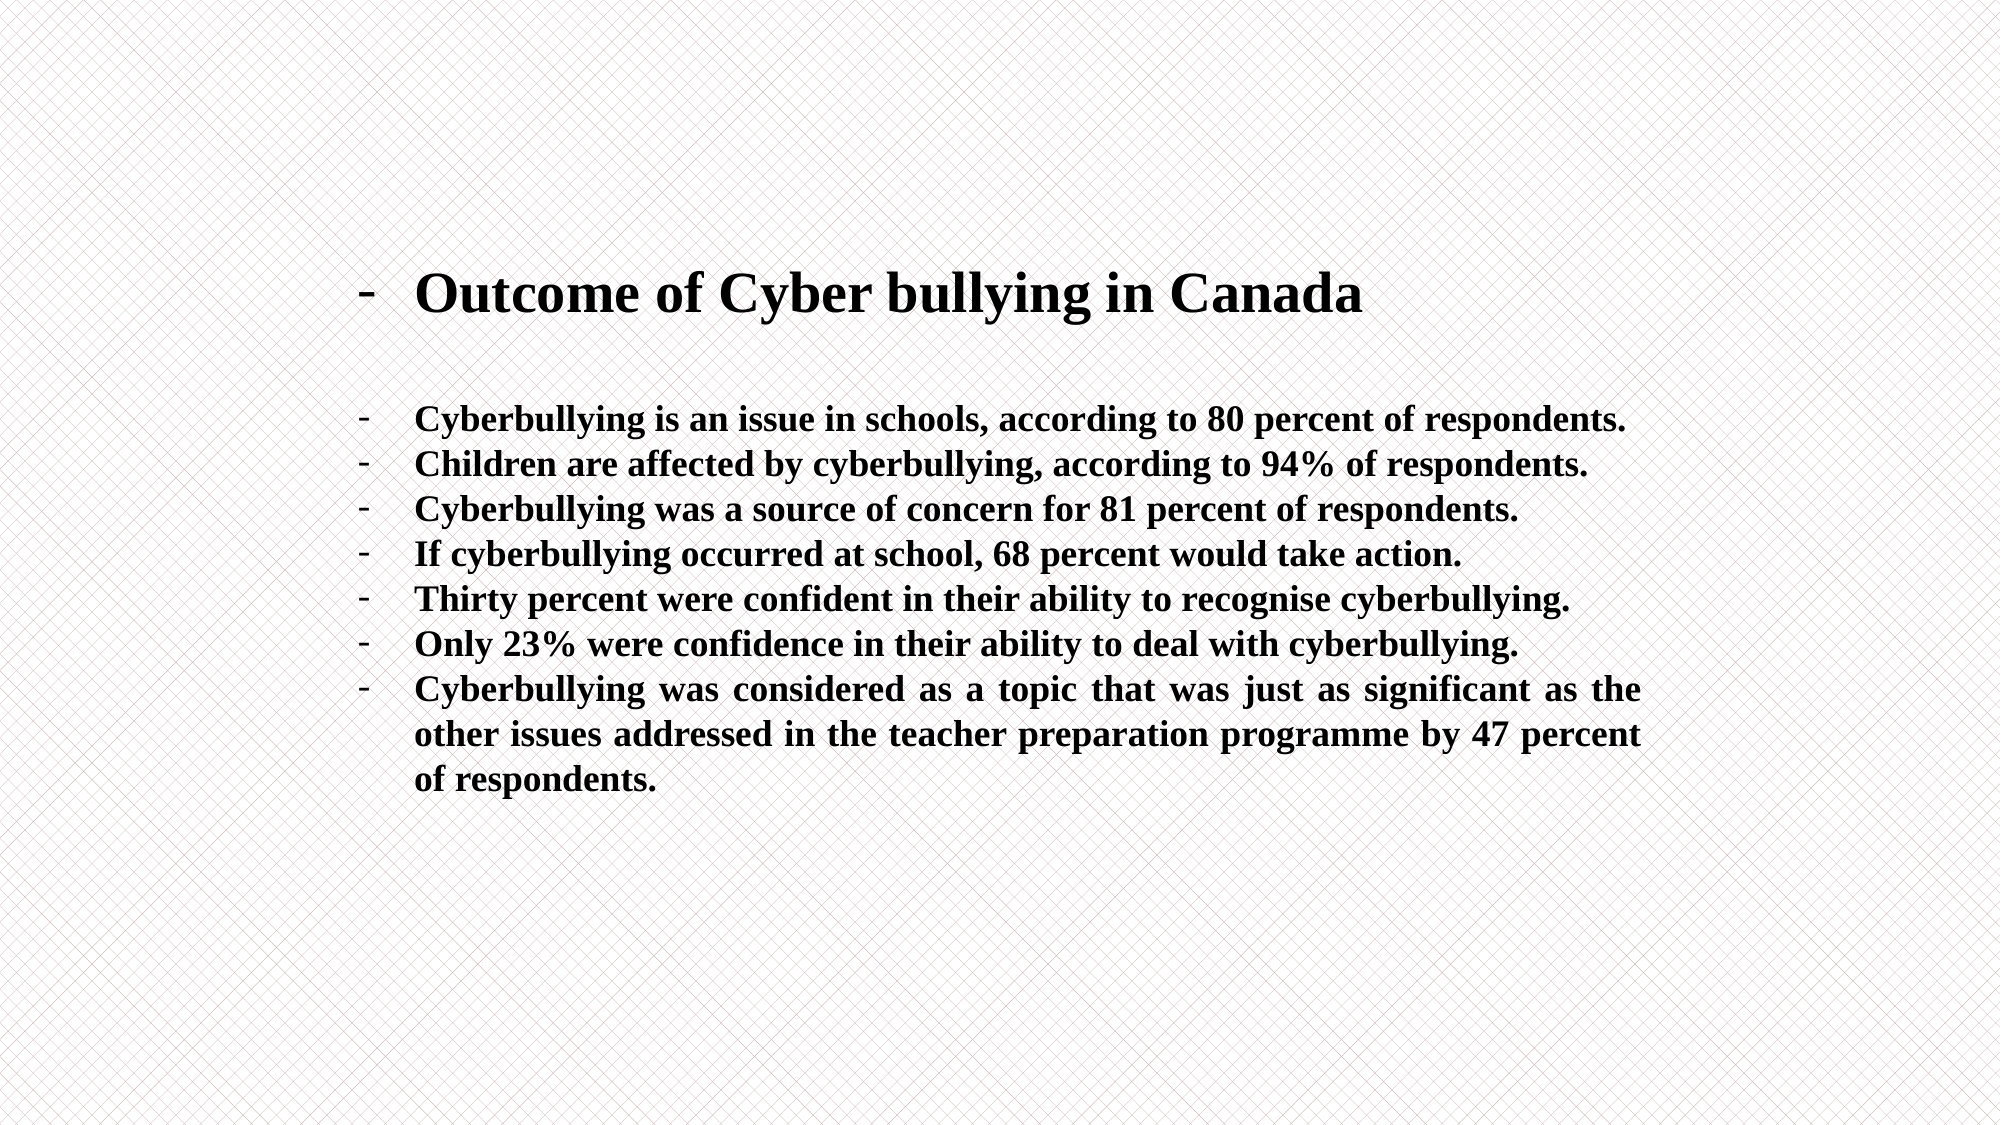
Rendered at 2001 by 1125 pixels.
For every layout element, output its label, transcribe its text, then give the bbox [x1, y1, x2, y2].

text_box Outcome of Cyber bullying in Canada Cyberbullying is an issue in schools, according to 80 percent of respondents. Children are affected by cyberbullying, according to 94% of respondents. Cyberbullying was a source of concern for 81 percent of respondents. If cyberbullying occurred at school, 68 percent would take action. Thirty percent were confident in their ability to recognise cyberbullying. Only 23% were confidence in their ability to deal with cyberbullying. Cyberbullying was considered as a topic that was just as significant as the other issues addressed in the teacher preparation programme by 47 percent of respondents. [343, 246, 1657, 807]
